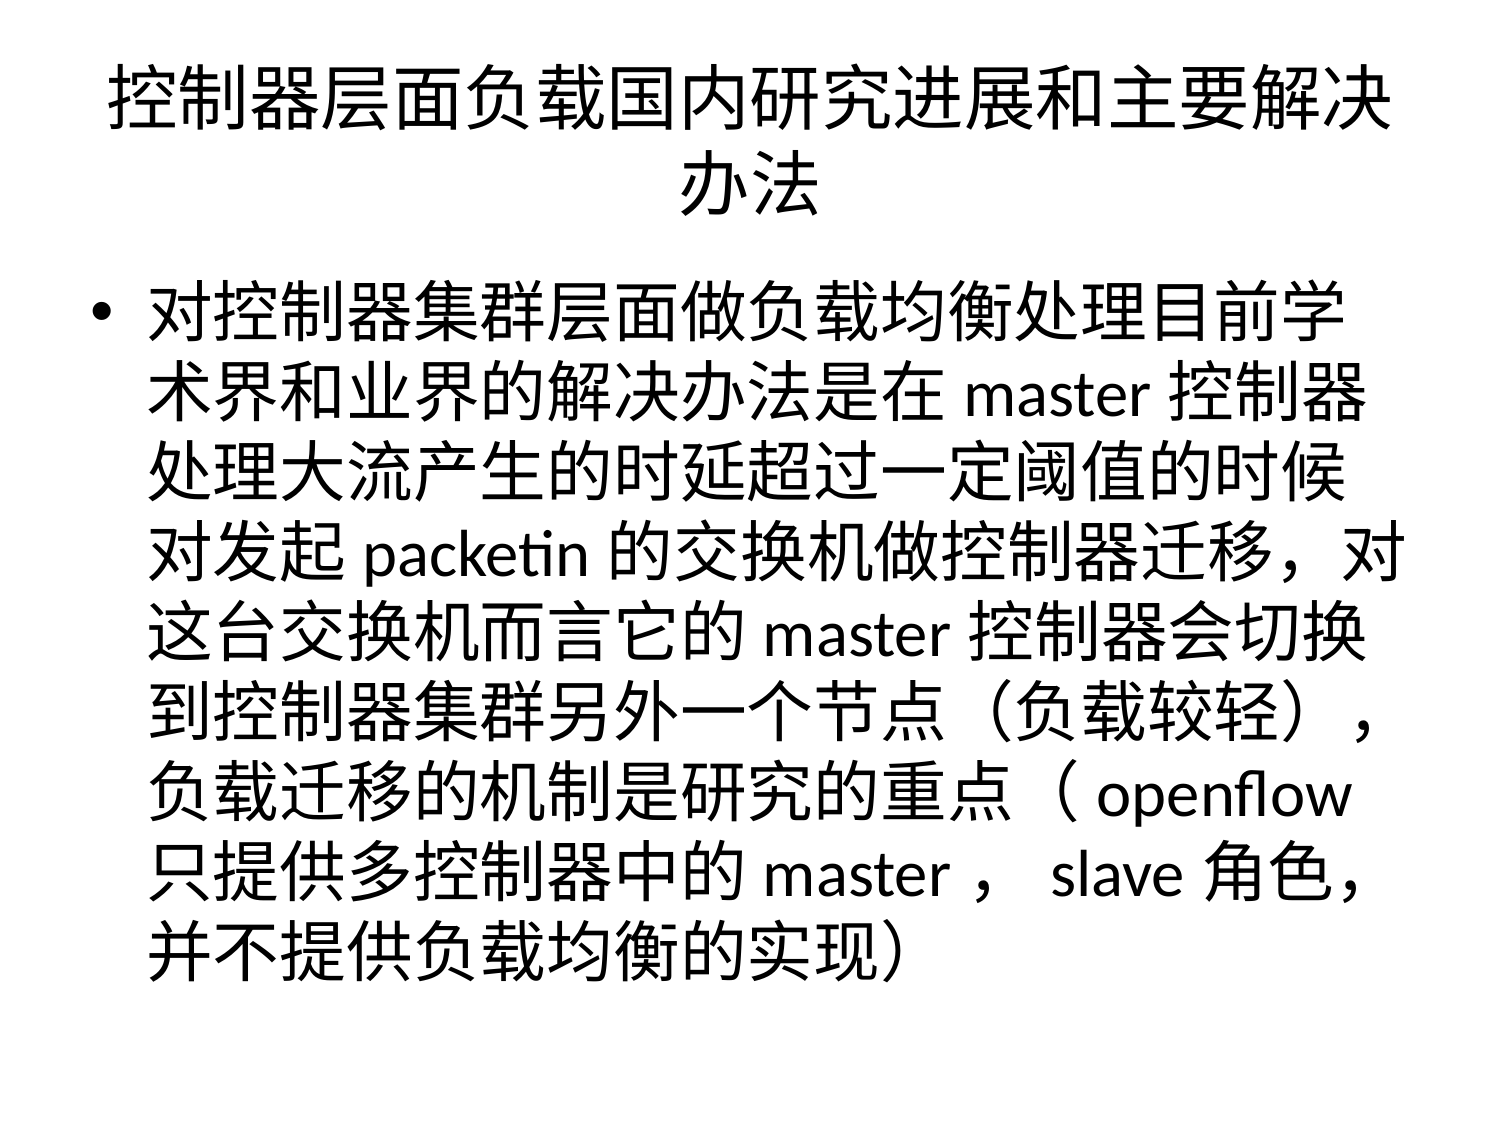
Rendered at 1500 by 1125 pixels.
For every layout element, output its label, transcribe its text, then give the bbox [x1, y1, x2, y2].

title 控制器层面负载国内研究进展和主要解决办法 [75, 45, 1425, 233]
list 对控制器集群层面做负载均衡处理目前学术界和业界的解决办法是在master控制器处理大流产生的时延超过一定阈值的时候对发起packetin的交换机做控制器迁移，对这台交换机而言它的master控制器会切换到控制器集群另外一个节点（负载较轻），负载迁移的机制是研究的重点（openflow只提供多控制器中的master，slave角色，并不提供负载均衡的实现） [75, 262, 1425, 1005]
